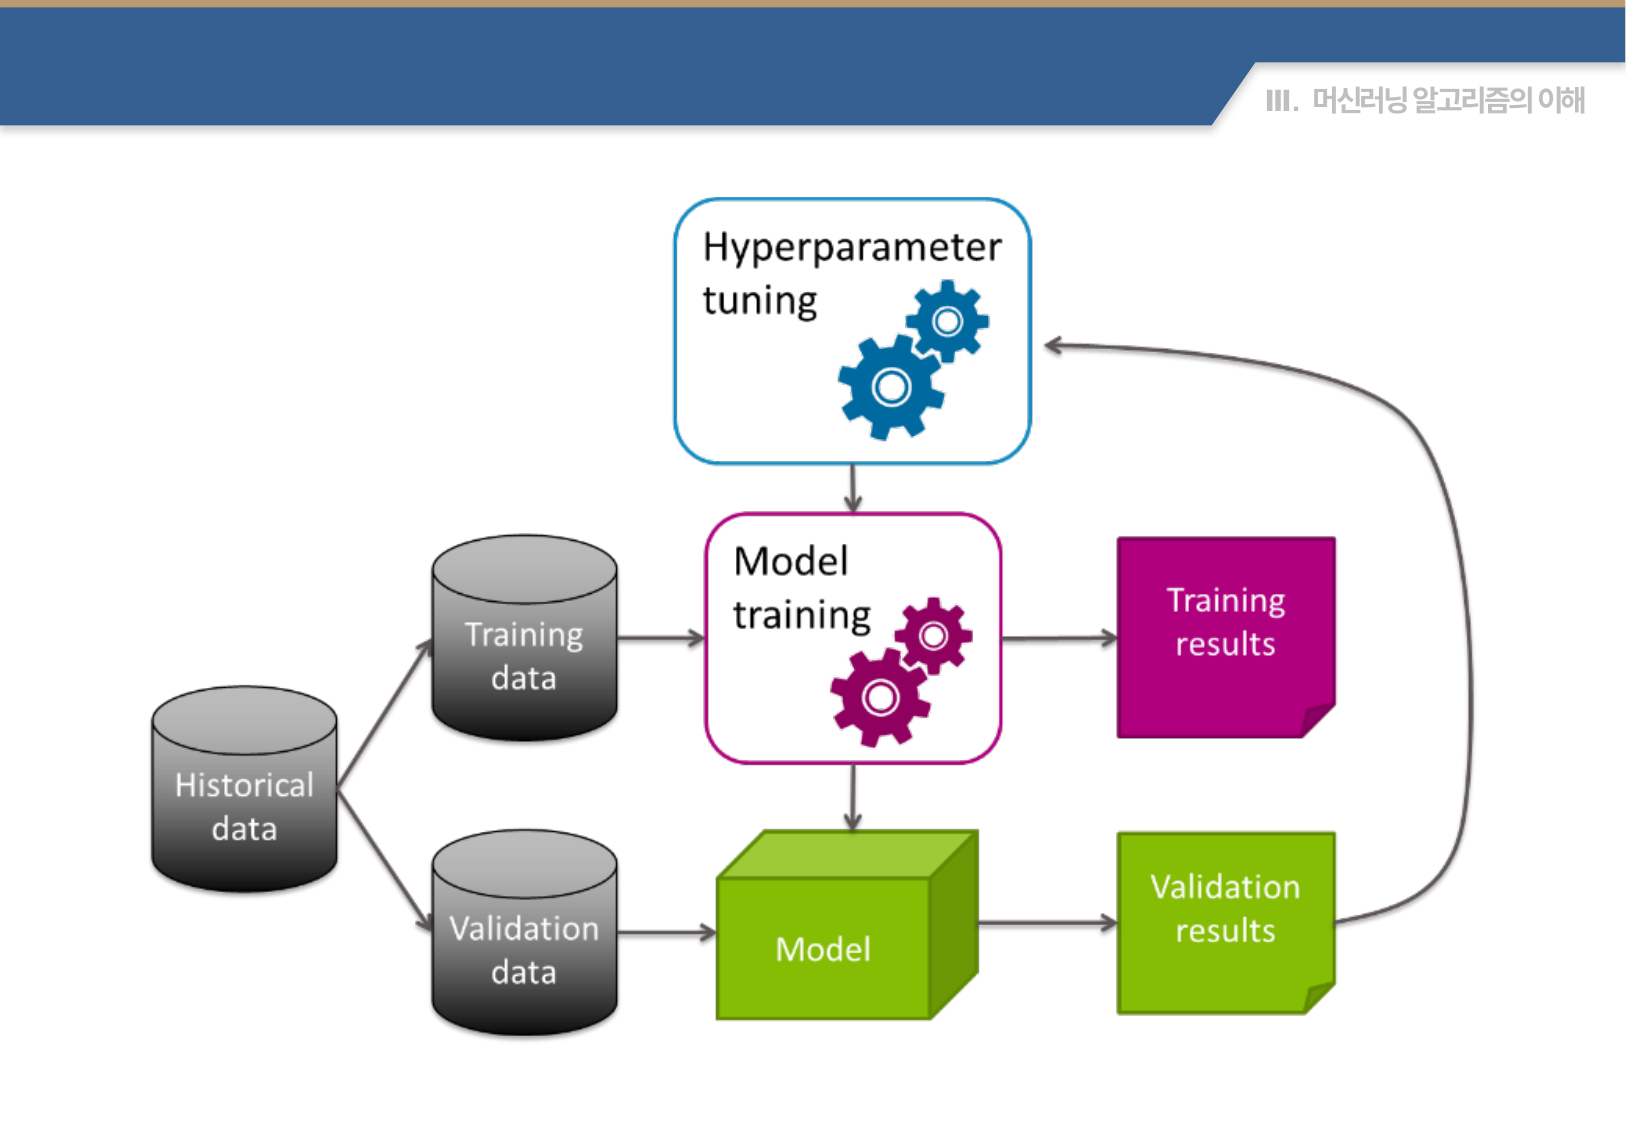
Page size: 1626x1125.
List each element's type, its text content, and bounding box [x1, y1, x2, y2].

picture [145, 197, 1480, 1048]
text_box Model selection & tuning [50, 36, 1297, 100]
